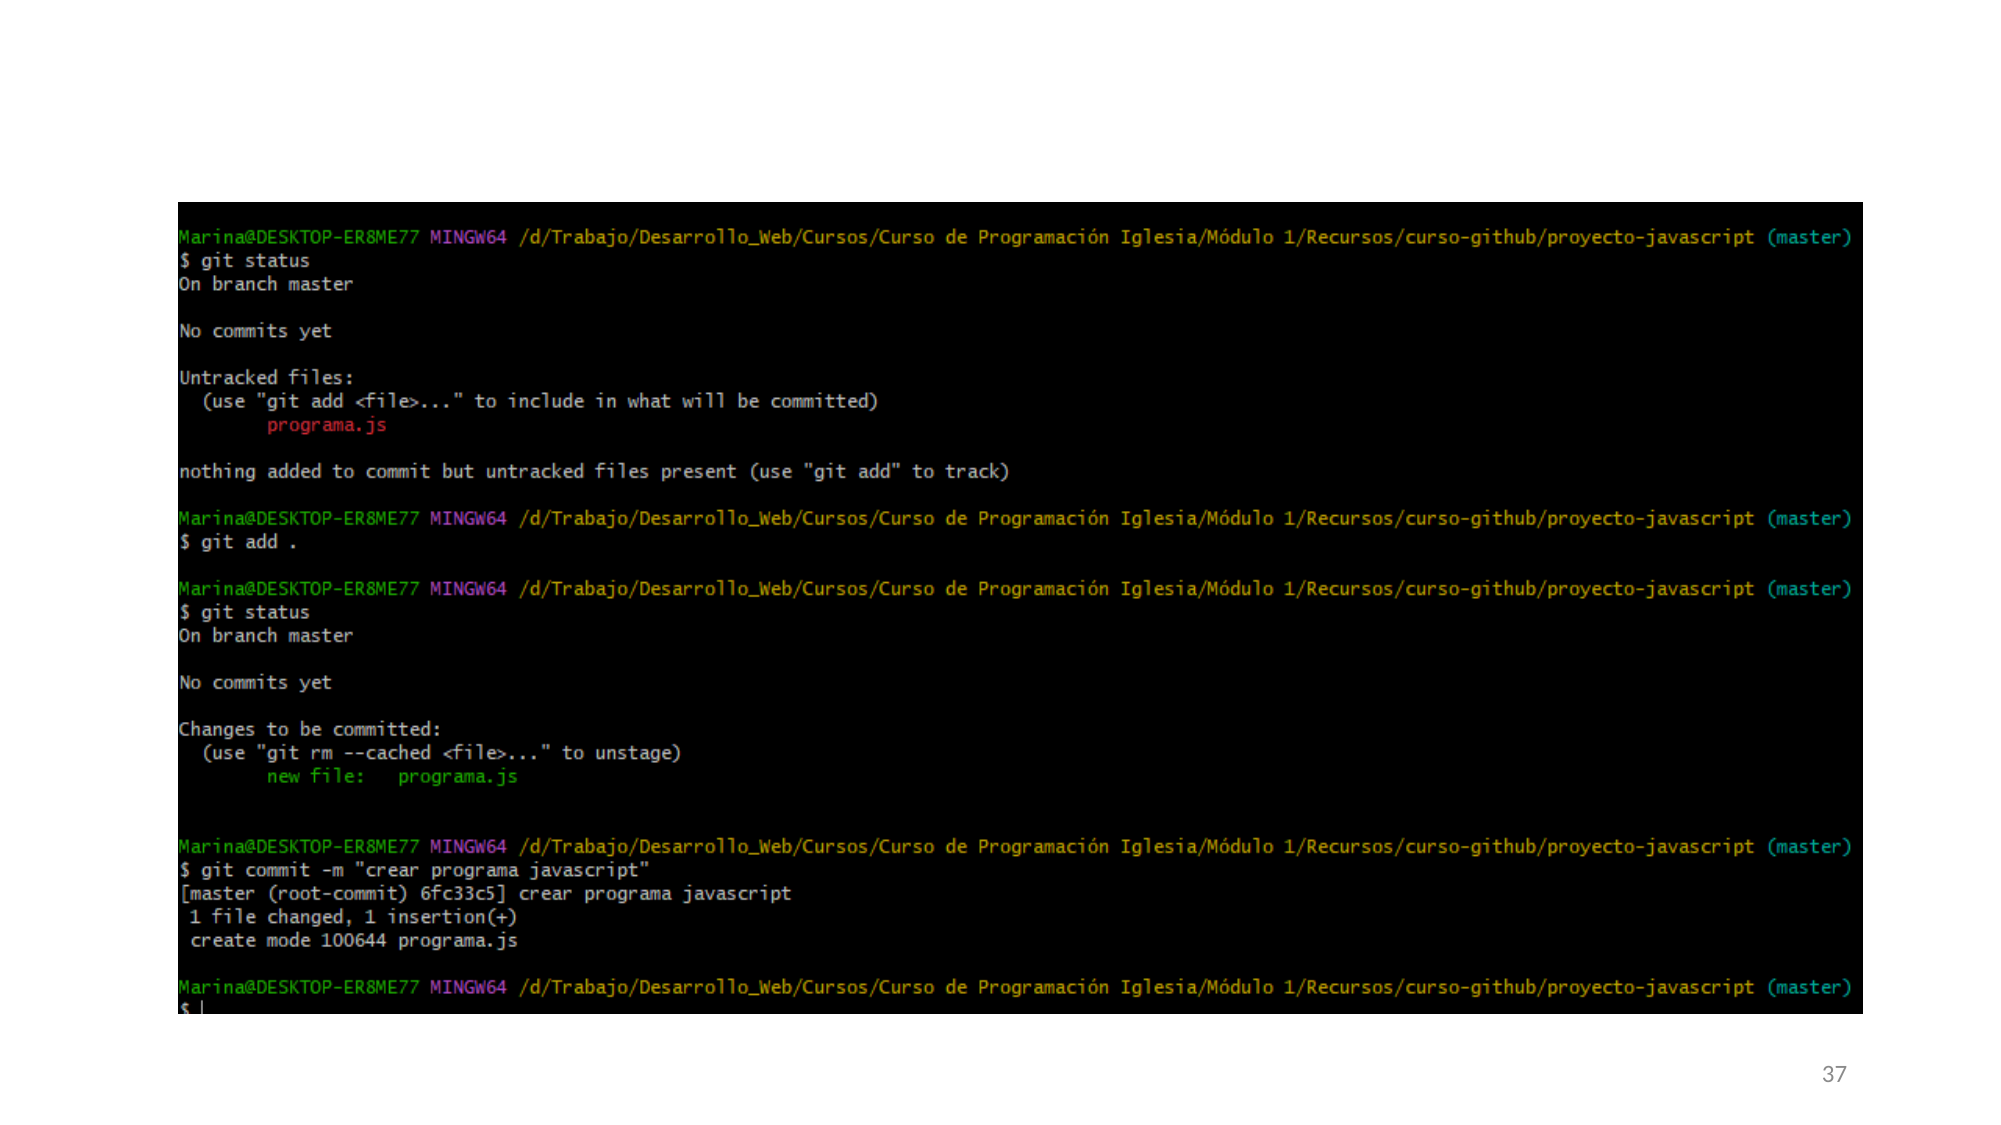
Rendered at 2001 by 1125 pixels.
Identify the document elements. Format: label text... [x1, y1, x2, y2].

picture [178, 202, 1863, 1014]
slide_number 37 [1412, 1042, 1863, 1103]
